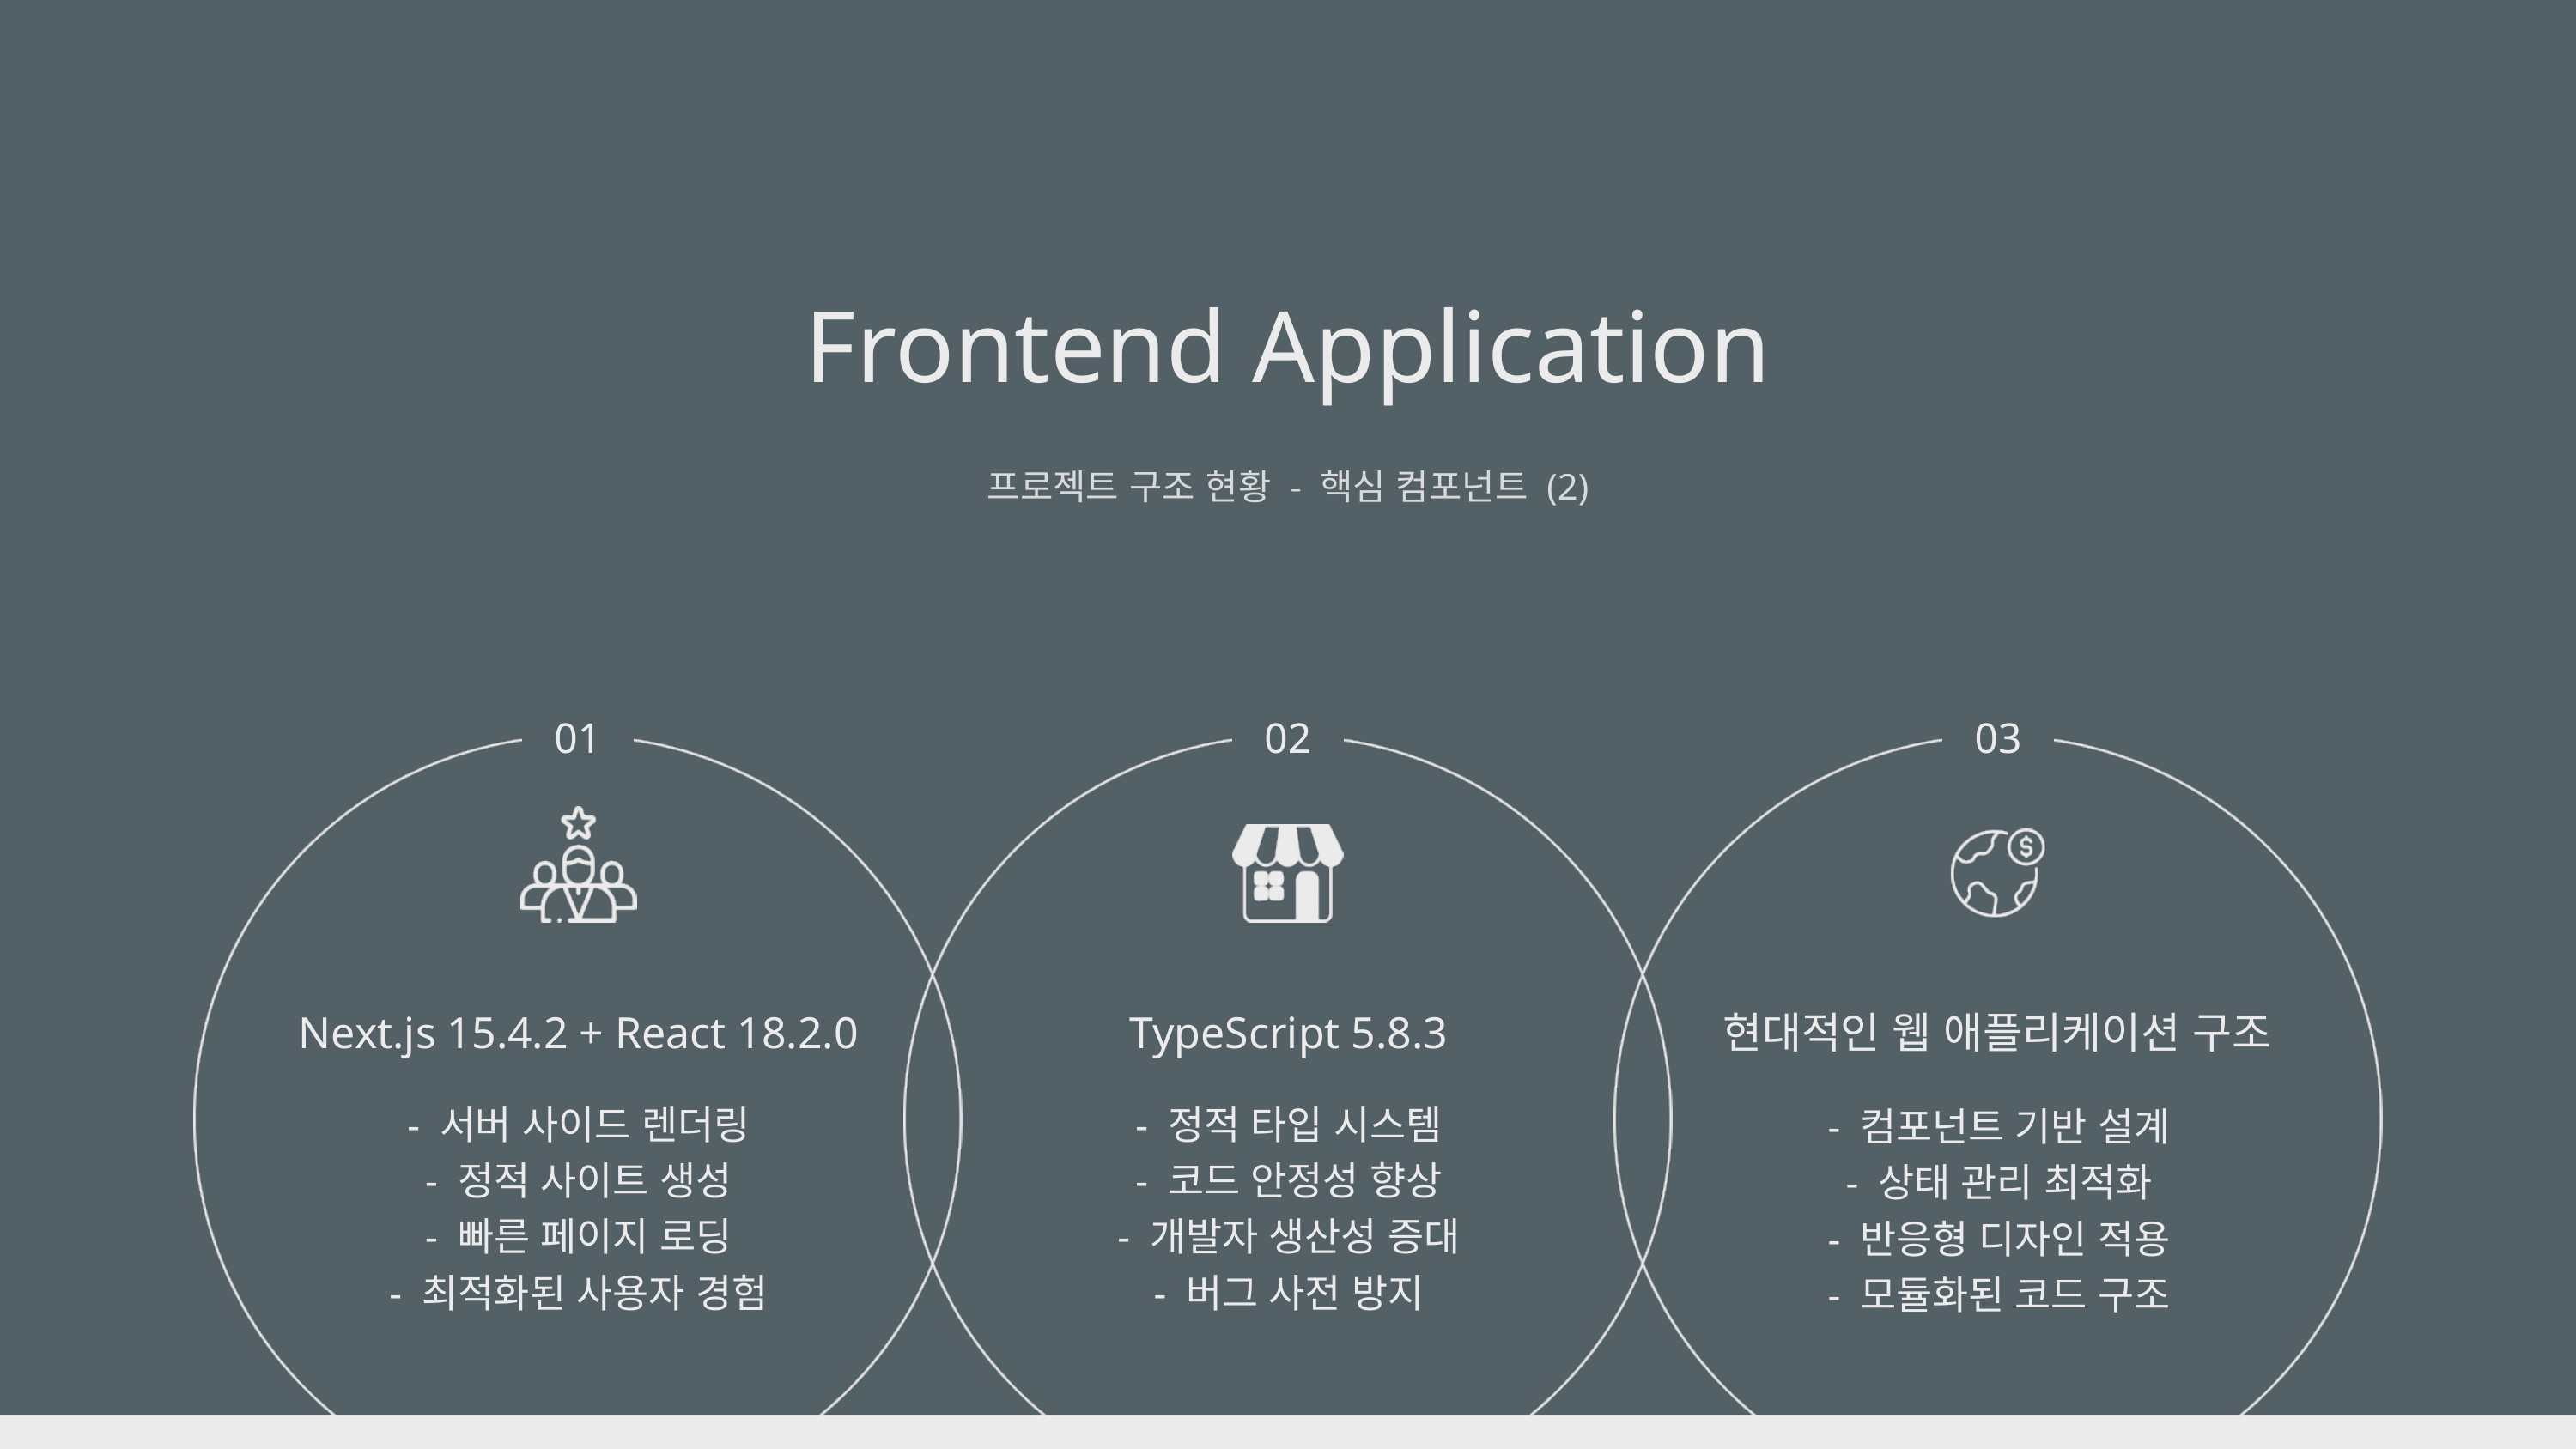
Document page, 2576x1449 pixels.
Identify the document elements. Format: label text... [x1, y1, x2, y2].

picture [0, 734, 2576, 1449]
text_box 01 [488, 704, 667, 733]
text_box 02 [1198, 704, 1378, 733]
text_box 프로젝트 구조 현황 - 핵심 컴포넌트 (2) [410, 458, 2166, 506]
text_box 03 [1908, 704, 2088, 733]
text_box Frontend Application [318, 270, 2258, 406]
